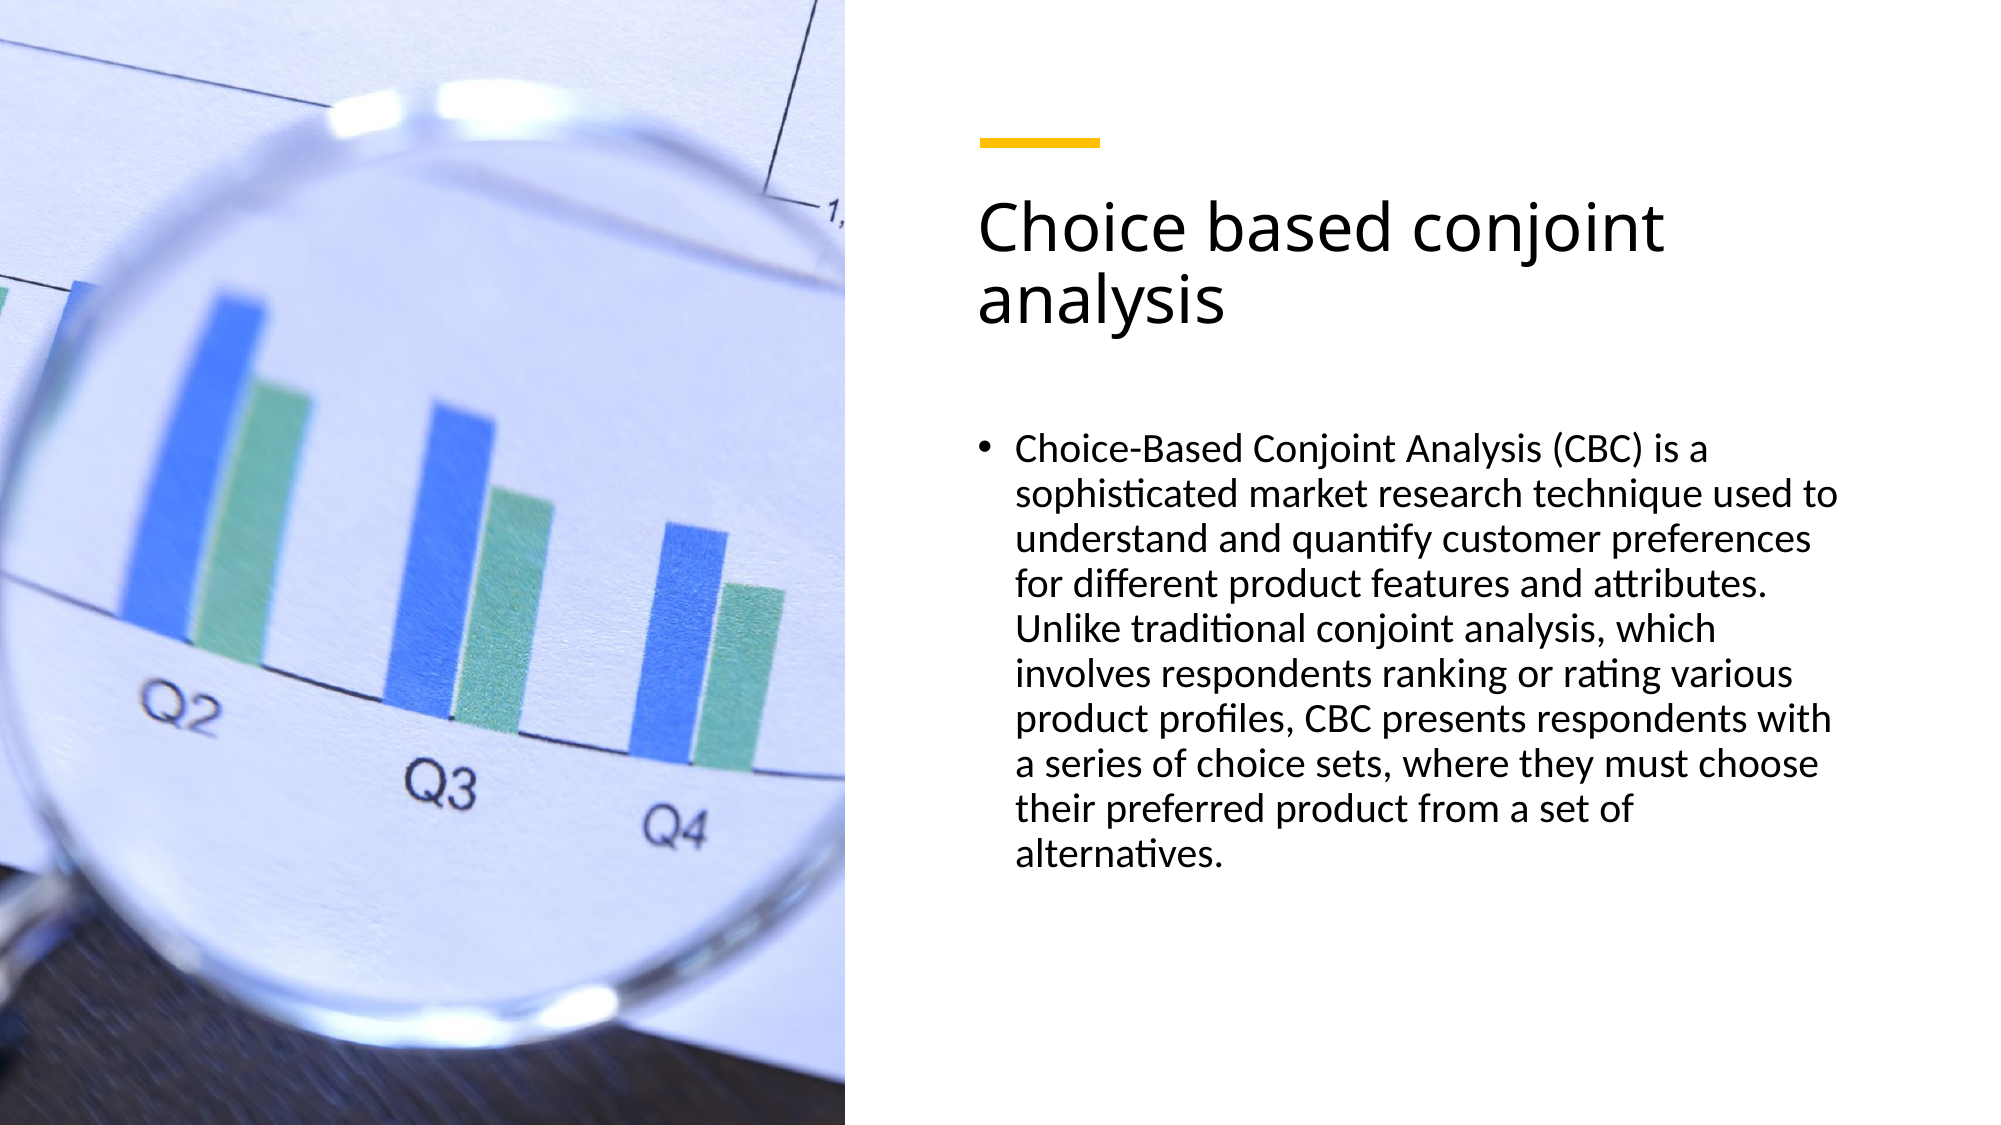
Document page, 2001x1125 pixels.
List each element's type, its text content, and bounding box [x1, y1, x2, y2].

list Choice-Based Conjoint Analysis (CBC) is a sophisticated market research technique used to understand and quantify customer preferences for different product features and attributes. Unlike traditional conjoint analysis, which involves respondents ranking or rating various product profiles, CBC presents respondents with a series of choice sets, where they must choose their preferred product from a set of alternatives. [962, 418, 1856, 1008]
title Choice based conjoint analysis [962, 186, 1856, 417]
picture [0, 0, 845, 1125]
